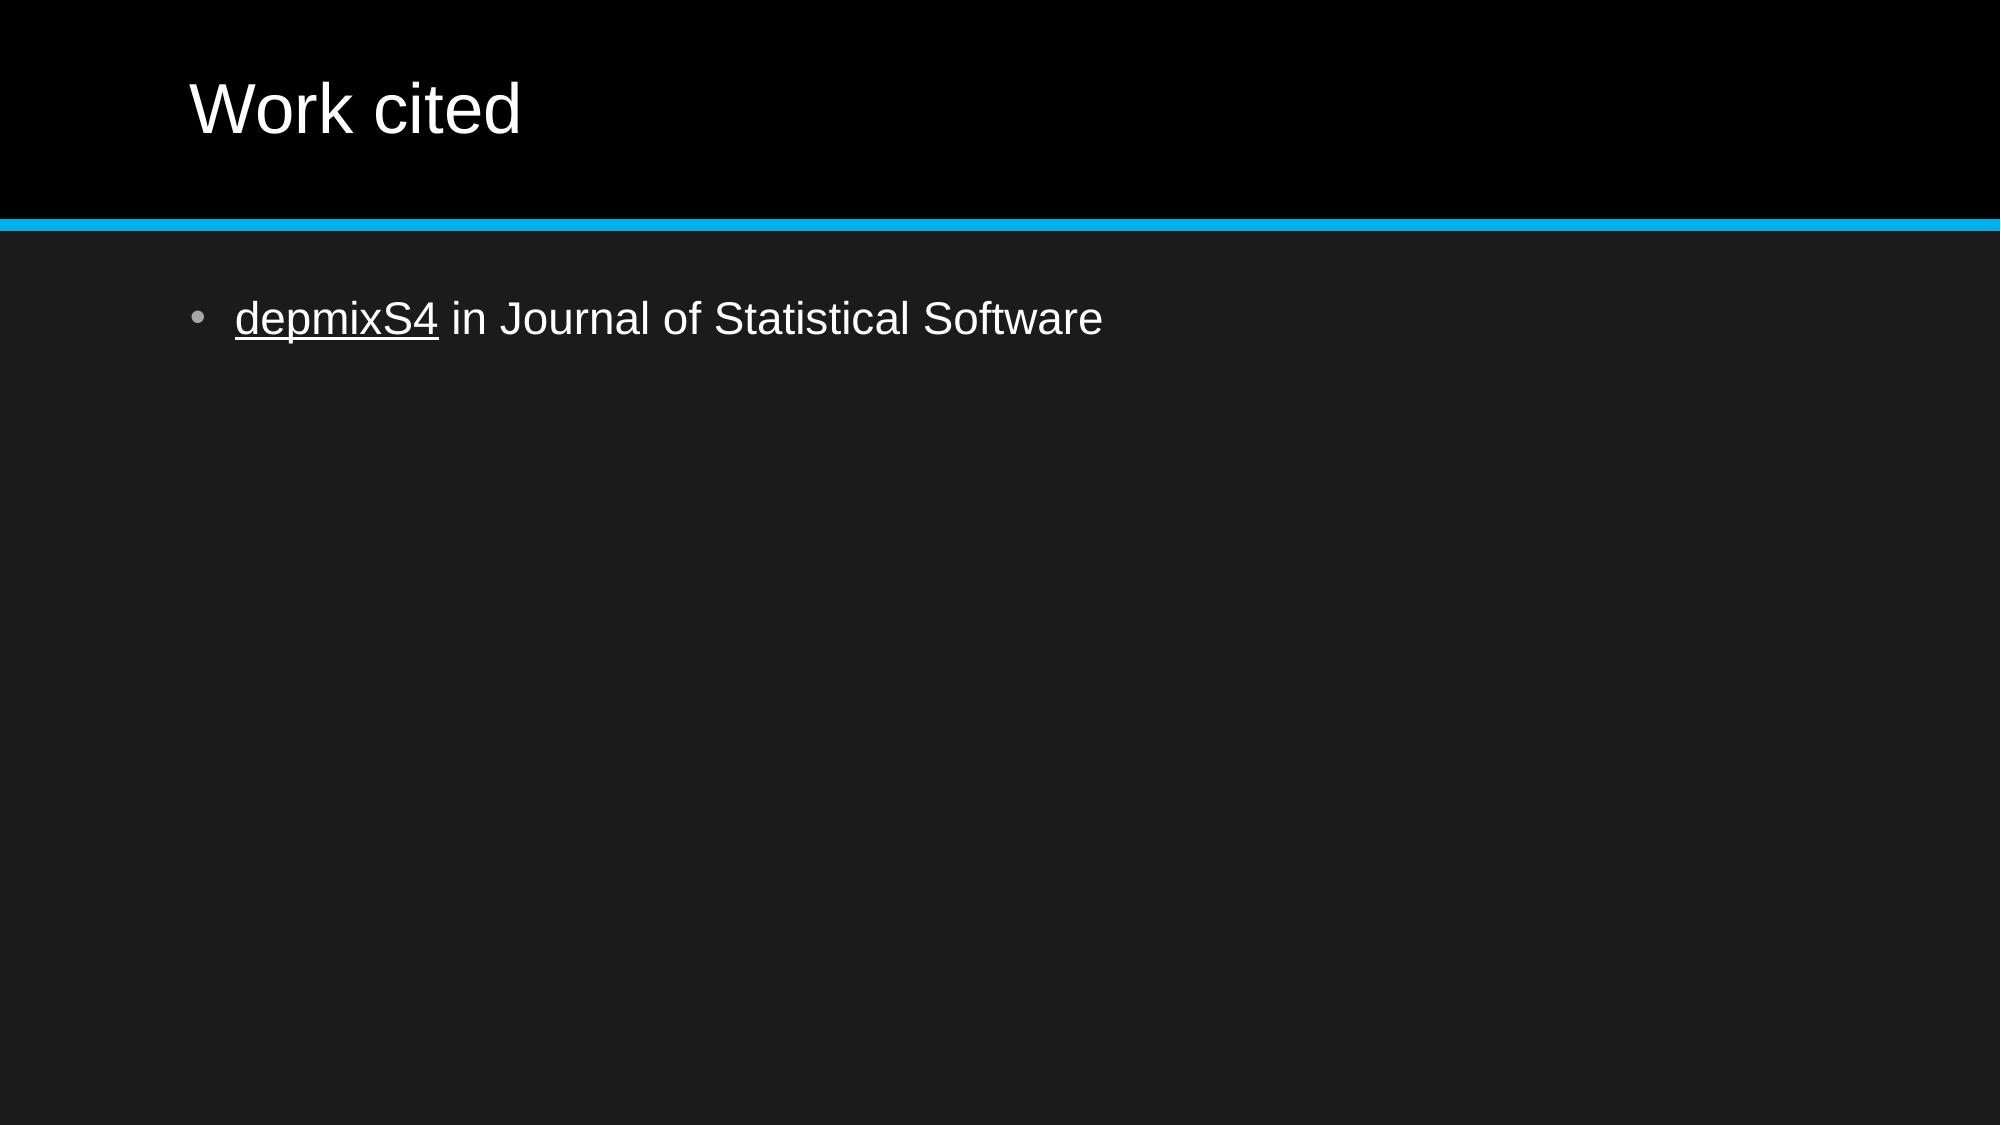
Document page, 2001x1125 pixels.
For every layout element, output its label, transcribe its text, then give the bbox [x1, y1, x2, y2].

title Work cited [174, 20, 1825, 201]
list depmixS4 in Journal of Statistical Software [174, 281, 1825, 1013]
